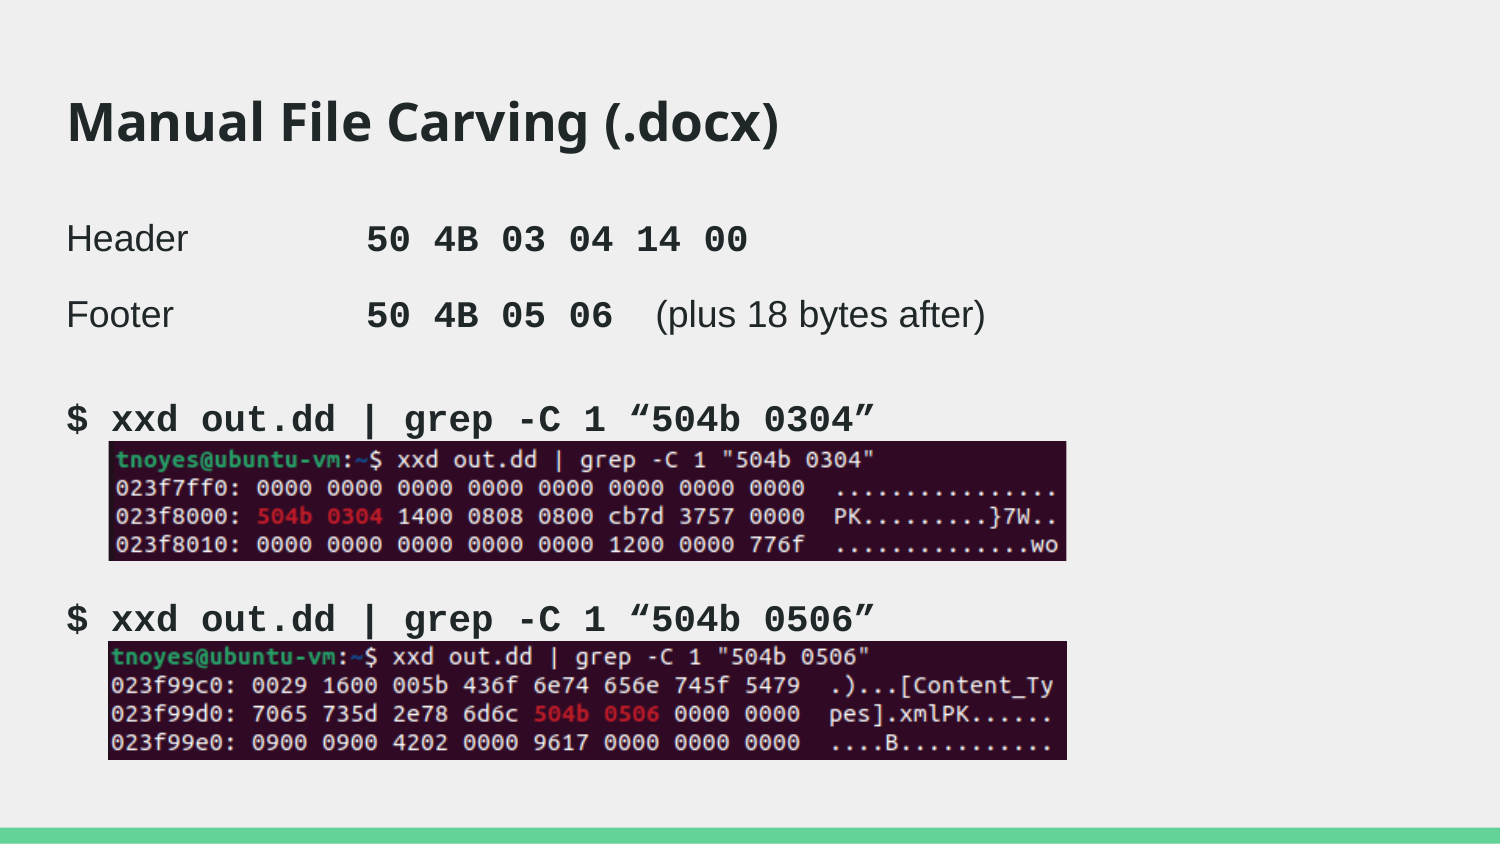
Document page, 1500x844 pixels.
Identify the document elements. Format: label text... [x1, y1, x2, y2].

text_box Header 50 4B 03 04 14 00 Footer 50 4B 05 06 (plus 18 bytes after) [51, 191, 1449, 361]
text_box $ xxd out.dd | grep -C 1 “504b 0506” [51, 572, 1449, 652]
text_box $ xxd out.dd | grep -C 1 “504b 0304” [51, 371, 1449, 452]
picture [108, 641, 1067, 760]
picture [108, 441, 1067, 561]
title Manual File Carving (.docx) [51, 72, 1449, 167]
